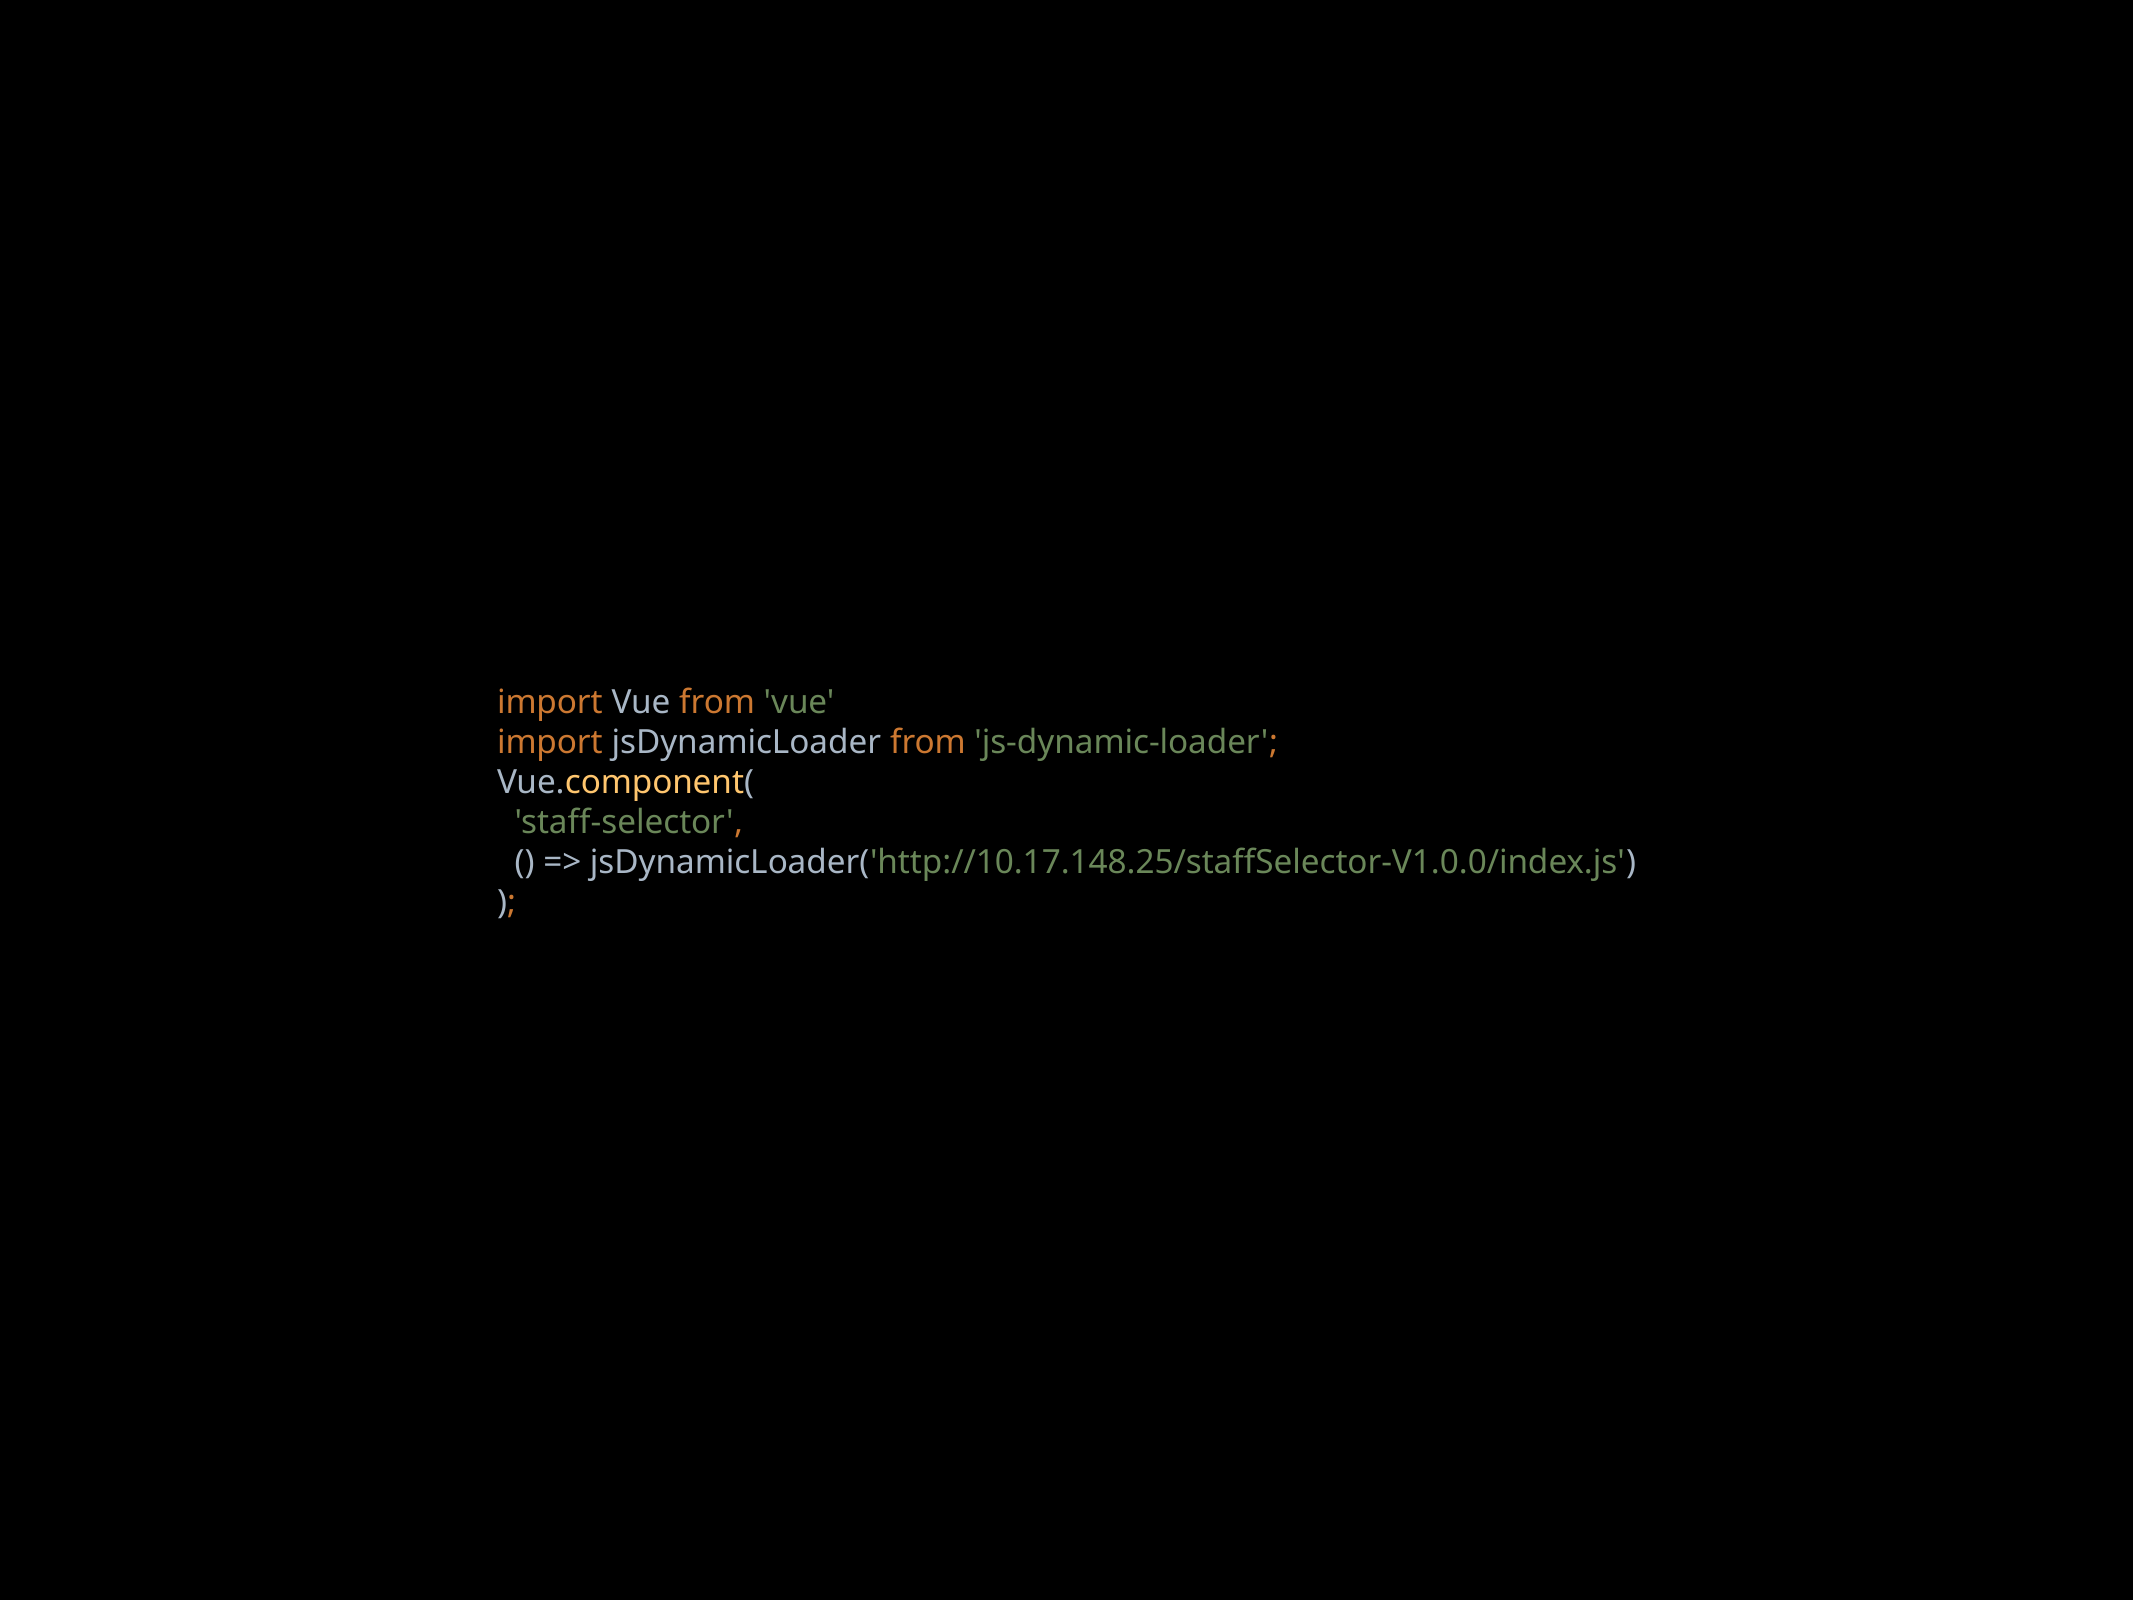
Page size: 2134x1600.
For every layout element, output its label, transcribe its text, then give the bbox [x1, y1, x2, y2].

text_box import Vue from 'vue' import jsDynamicLoader from 'js-dynamic-loader'; Vue.component( 'staff-selector', () => jsDynamicLoader('http://10.17.148.25/staffSelector-V1.0.0/index.js') ); [488, 671, 1645, 928]
